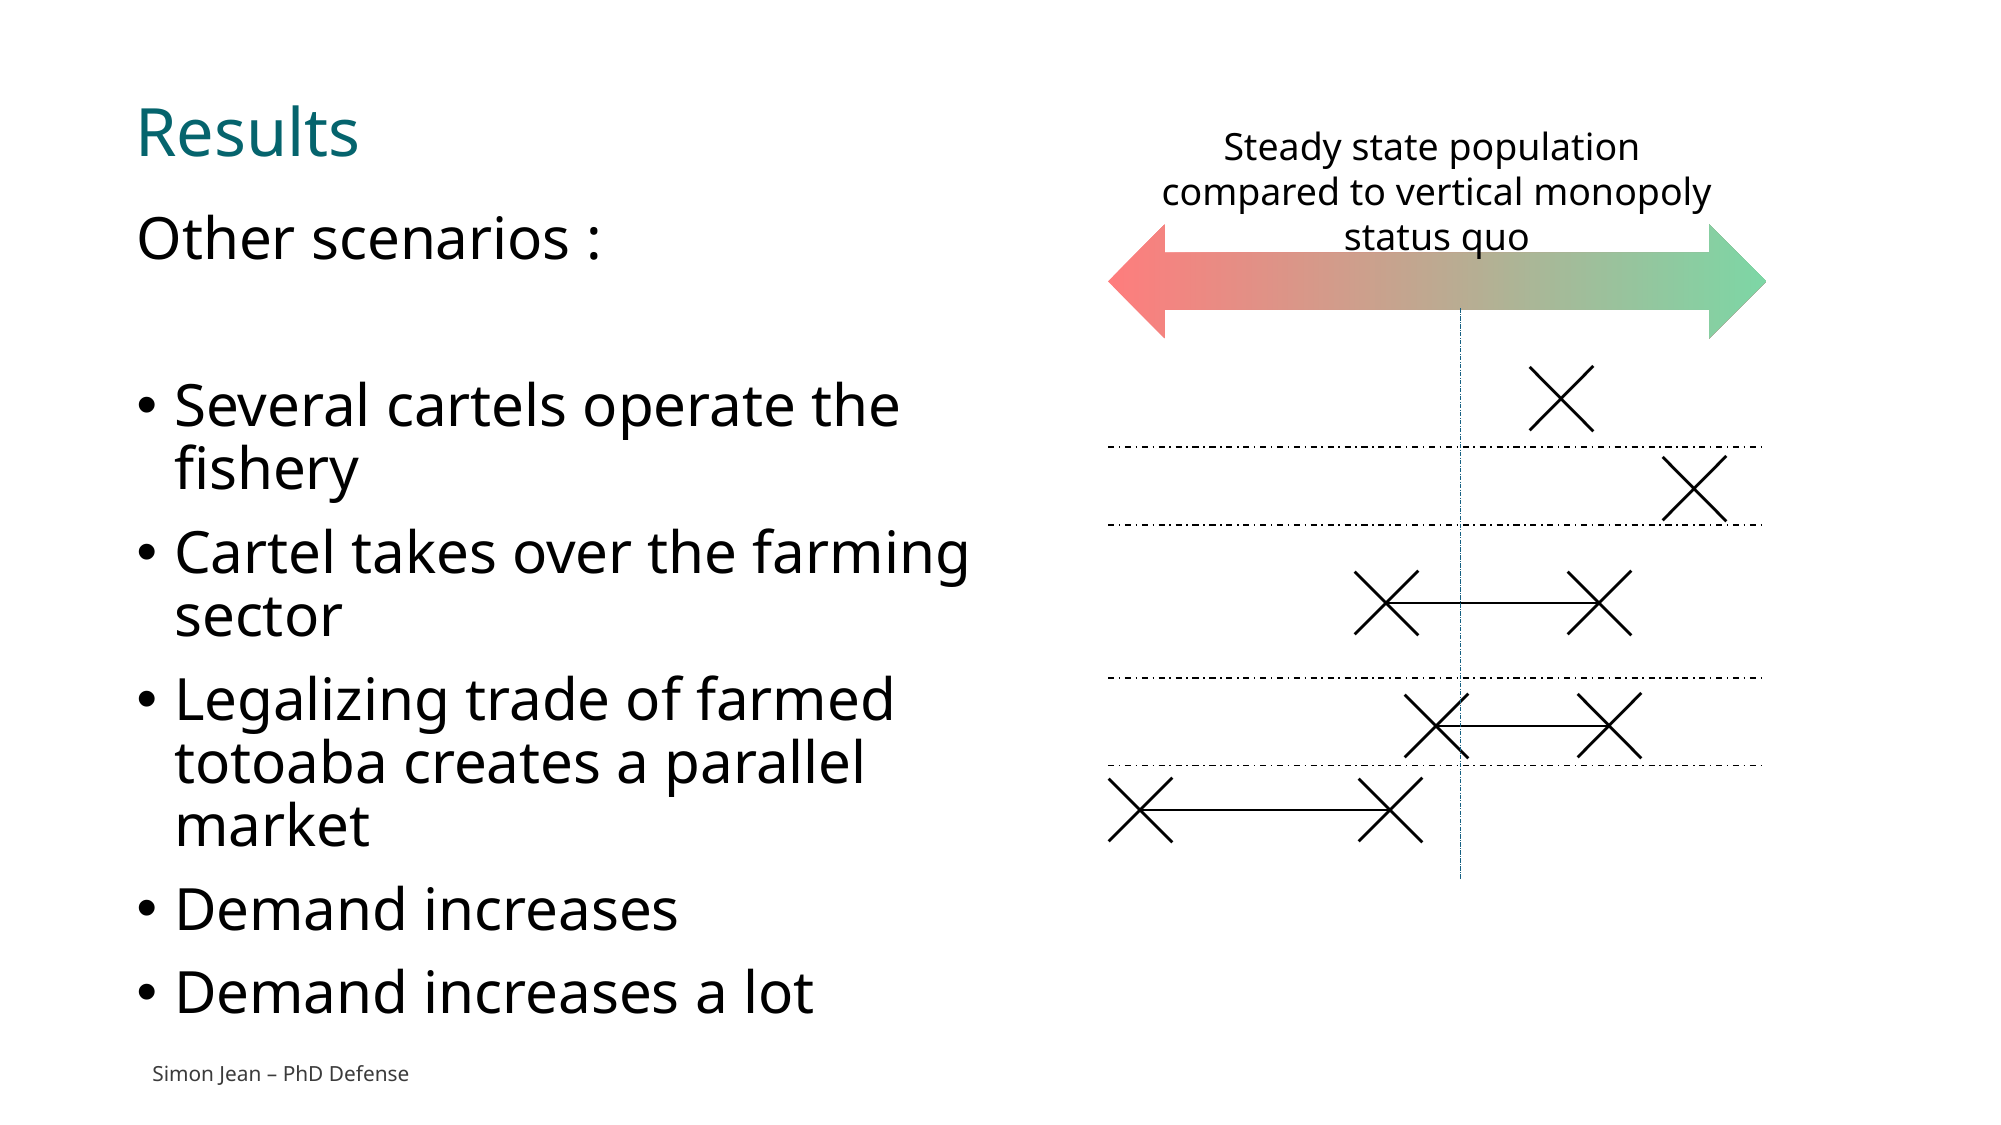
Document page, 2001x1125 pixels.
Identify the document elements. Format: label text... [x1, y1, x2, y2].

picture [1551, 554, 1649, 651]
picture [1092, 761, 1189, 858]
picture [1339, 554, 1436, 651]
picture [1561, 677, 1659, 774]
picture [1514, 350, 1611, 447]
picture [1343, 677, 1460, 858]
text_box Results [120, 71, 1845, 198]
slide_number Simon Jean – PhD Defense [137, 1042, 588, 1103]
text_box [1105, 266, 1769, 342]
text_box Steady state population compared to vertical monopoly status quo [1108, 115, 1766, 266]
picture [1462, 727, 1486, 775]
list Other scenarios : Several cartels operate the fishery Cartel takes over the farming sector Legalizing trade of farmed totoaba creates a parallel market Demand increases Demand increases a lot [121, 201, 1000, 1018]
picture [1647, 440, 1744, 537]
picture [1462, 677, 1486, 725]
